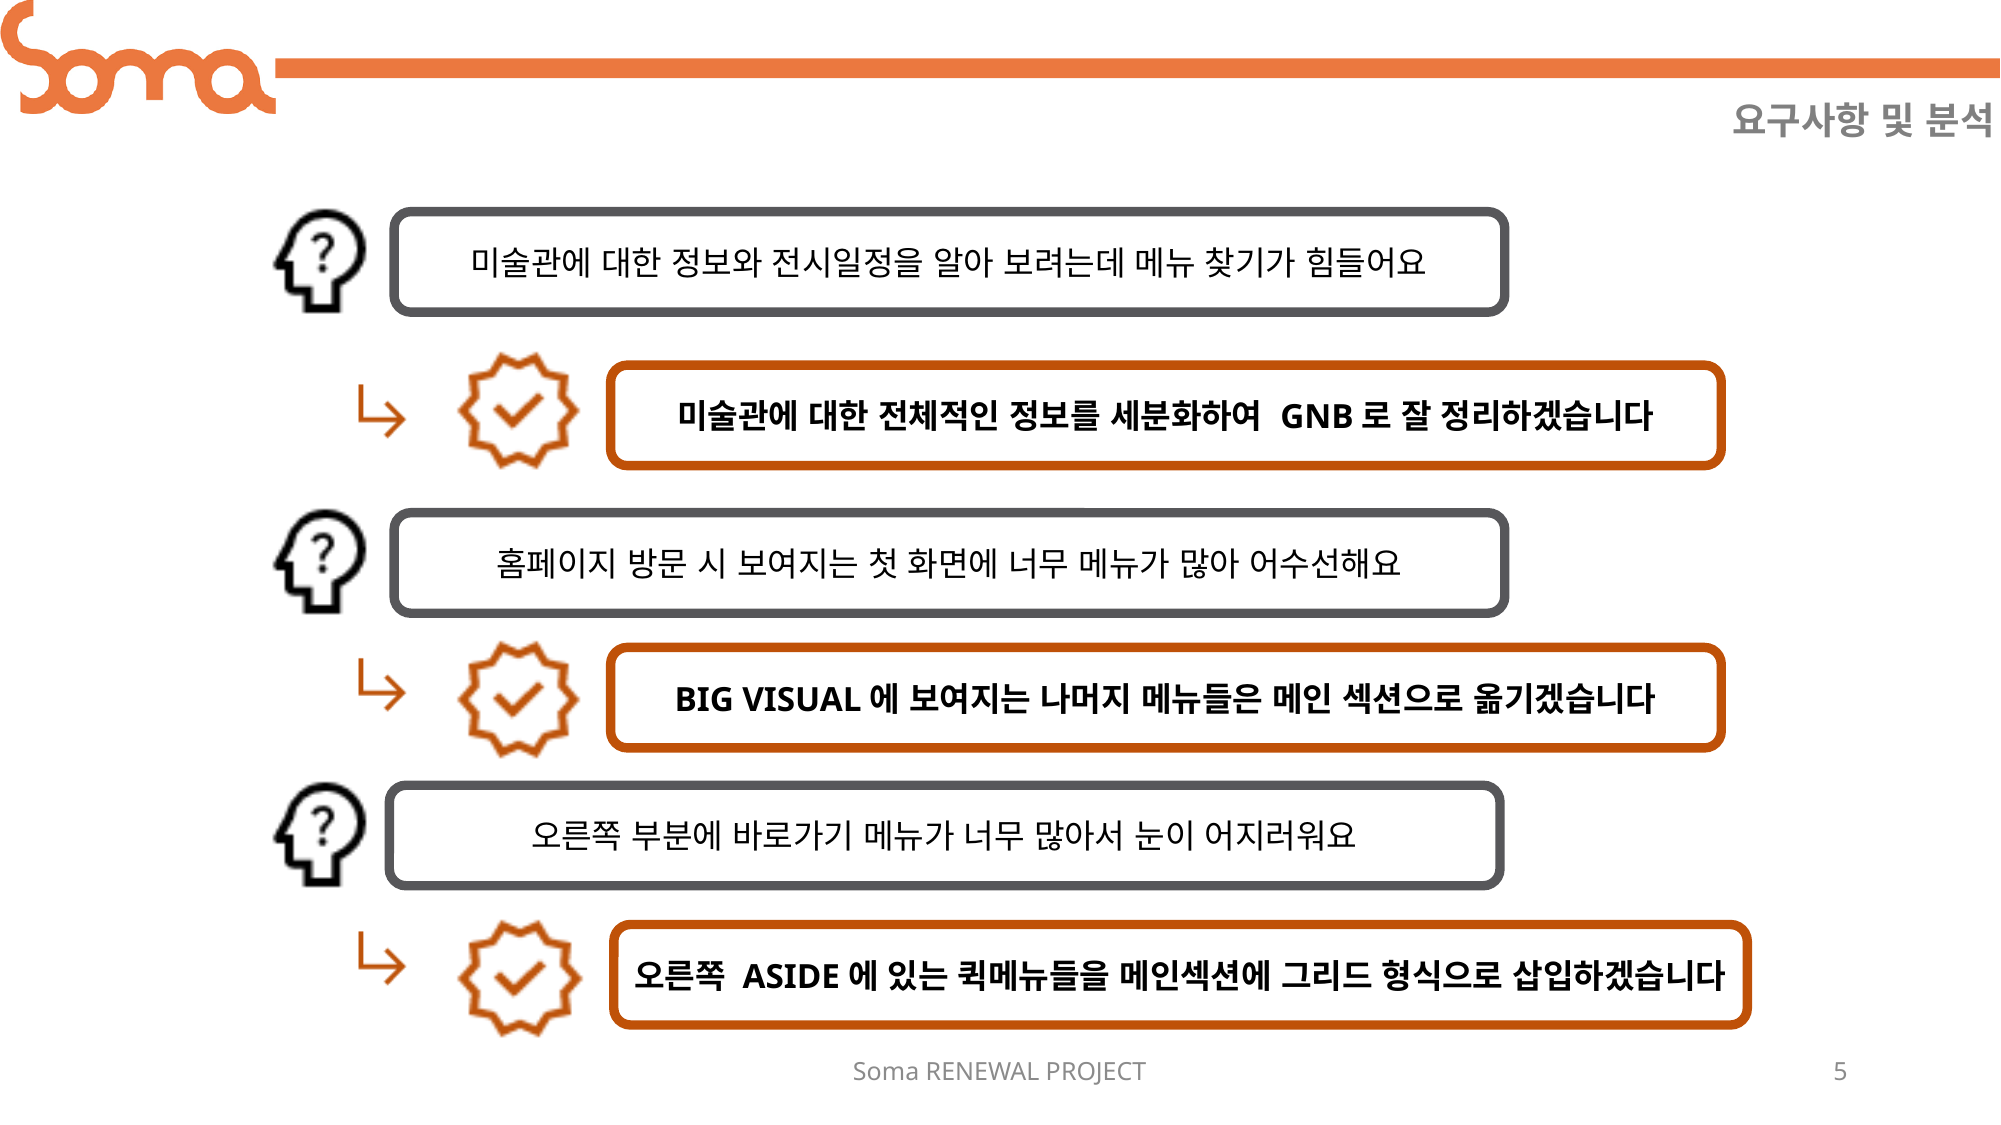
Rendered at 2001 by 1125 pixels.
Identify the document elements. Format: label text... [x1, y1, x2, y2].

text_box BIG VISUAL에 보여지는 나머지 메뉴들은 메인 섹션으로 옮기겠습니다 [609, 646, 1723, 749]
text_box 요구사항 및 분석 [1717, 89, 2000, 150]
picture [343, 372, 419, 448]
slide_number 5 [1412, 1042, 1863, 1103]
picture [0, 0, 276, 114]
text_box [251, 193, 1505, 331]
picture [343, 645, 419, 721]
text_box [453, 345, 1722, 478]
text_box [251, 766, 1500, 905]
picture [453, 634, 586, 767]
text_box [251, 493, 1505, 632]
footer Soma RENEWAL PROJECT [662, 1046, 1338, 1103]
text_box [453, 913, 1748, 1046]
picture [343, 919, 419, 995]
